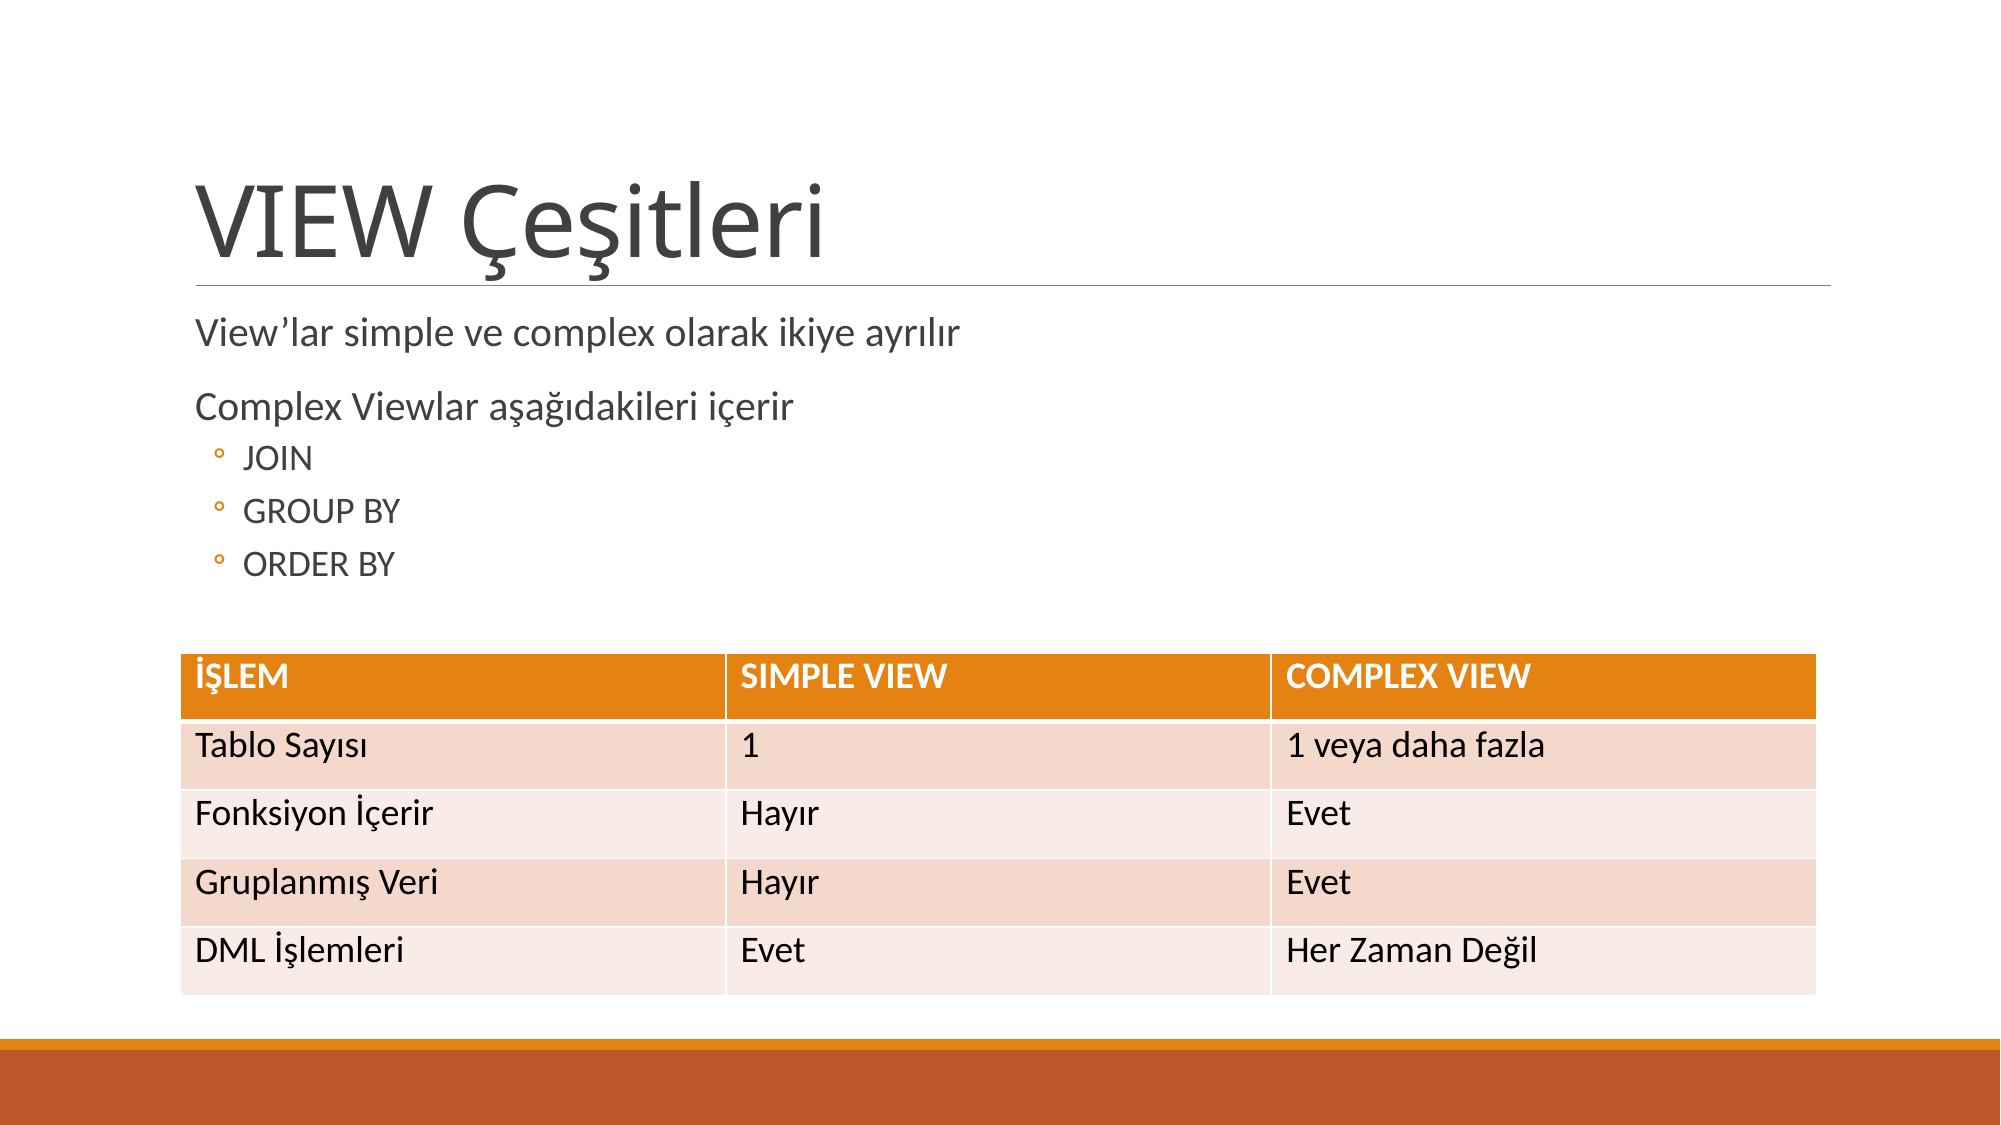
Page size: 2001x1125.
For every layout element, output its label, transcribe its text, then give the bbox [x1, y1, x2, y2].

table_cell Evet [727, 928, 1270, 995]
table_cell Evet [1272, 791, 1816, 858]
title VIEW Çeşitleri [180, 47, 1830, 285]
table_cell Fonksiyon İçerir [181, 791, 725, 858]
table_cell DML İşlemleri [181, 928, 725, 995]
table_cell Evet [1272, 859, 1816, 926]
table_cell Her Zaman Değil [1272, 928, 1816, 995]
table_cell Hayır [727, 791, 1270, 858]
table_cell Tablo Sayısı [181, 724, 725, 789]
table_cell Hayır [727, 859, 1270, 926]
list View’lar simple ve complex olarak ikiye ayrılır Complex Viewlar aşağıdakileri içerir JOIN GROUP BY ORDER BY [180, 302, 1797, 616]
table_header COMPLEX VIEW [1272, 654, 1816, 719]
table_cell 1 [727, 724, 1270, 789]
table_cell Gruplanmış Veri [181, 859, 725, 926]
table_header SIMPLE VIEW [727, 654, 1270, 719]
table_header İŞLEM [181, 654, 725, 719]
table_cell 1 veya daha fazla [1272, 724, 1816, 789]
